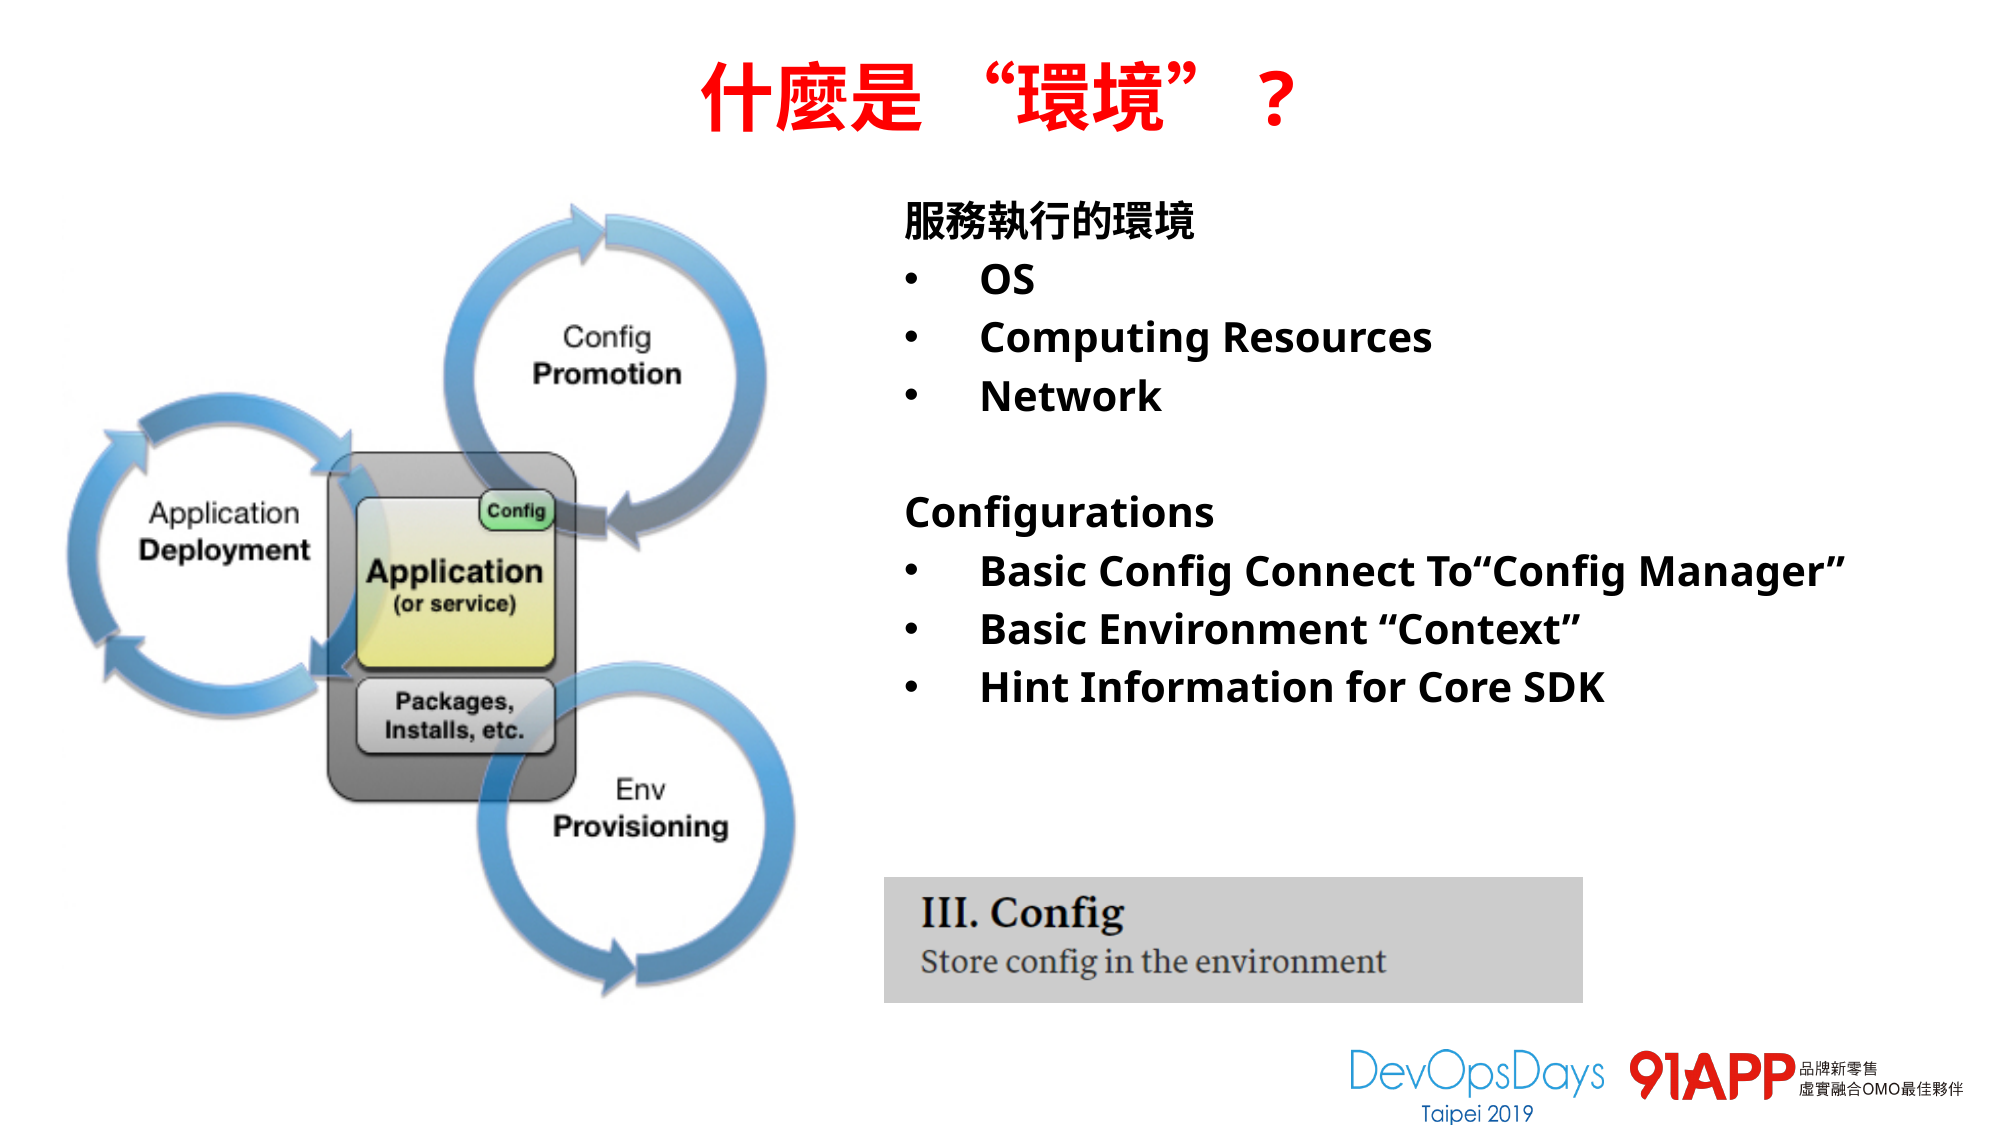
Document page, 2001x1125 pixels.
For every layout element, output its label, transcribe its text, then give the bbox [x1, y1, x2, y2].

list 服務執行的環境 OS Computing Resources Network Configurations Basic Config Connect To“Config Manager” Basic Environment “Context” Hint Information for Core SDK [884, 184, 1977, 1094]
picture [883, 877, 1584, 1004]
picture [61, 194, 800, 1006]
title 什麼是 “環境”? [19, 42, 1977, 149]
picture [1623, 1094, 1969, 1105]
picture [1351, 1094, 1604, 1125]
